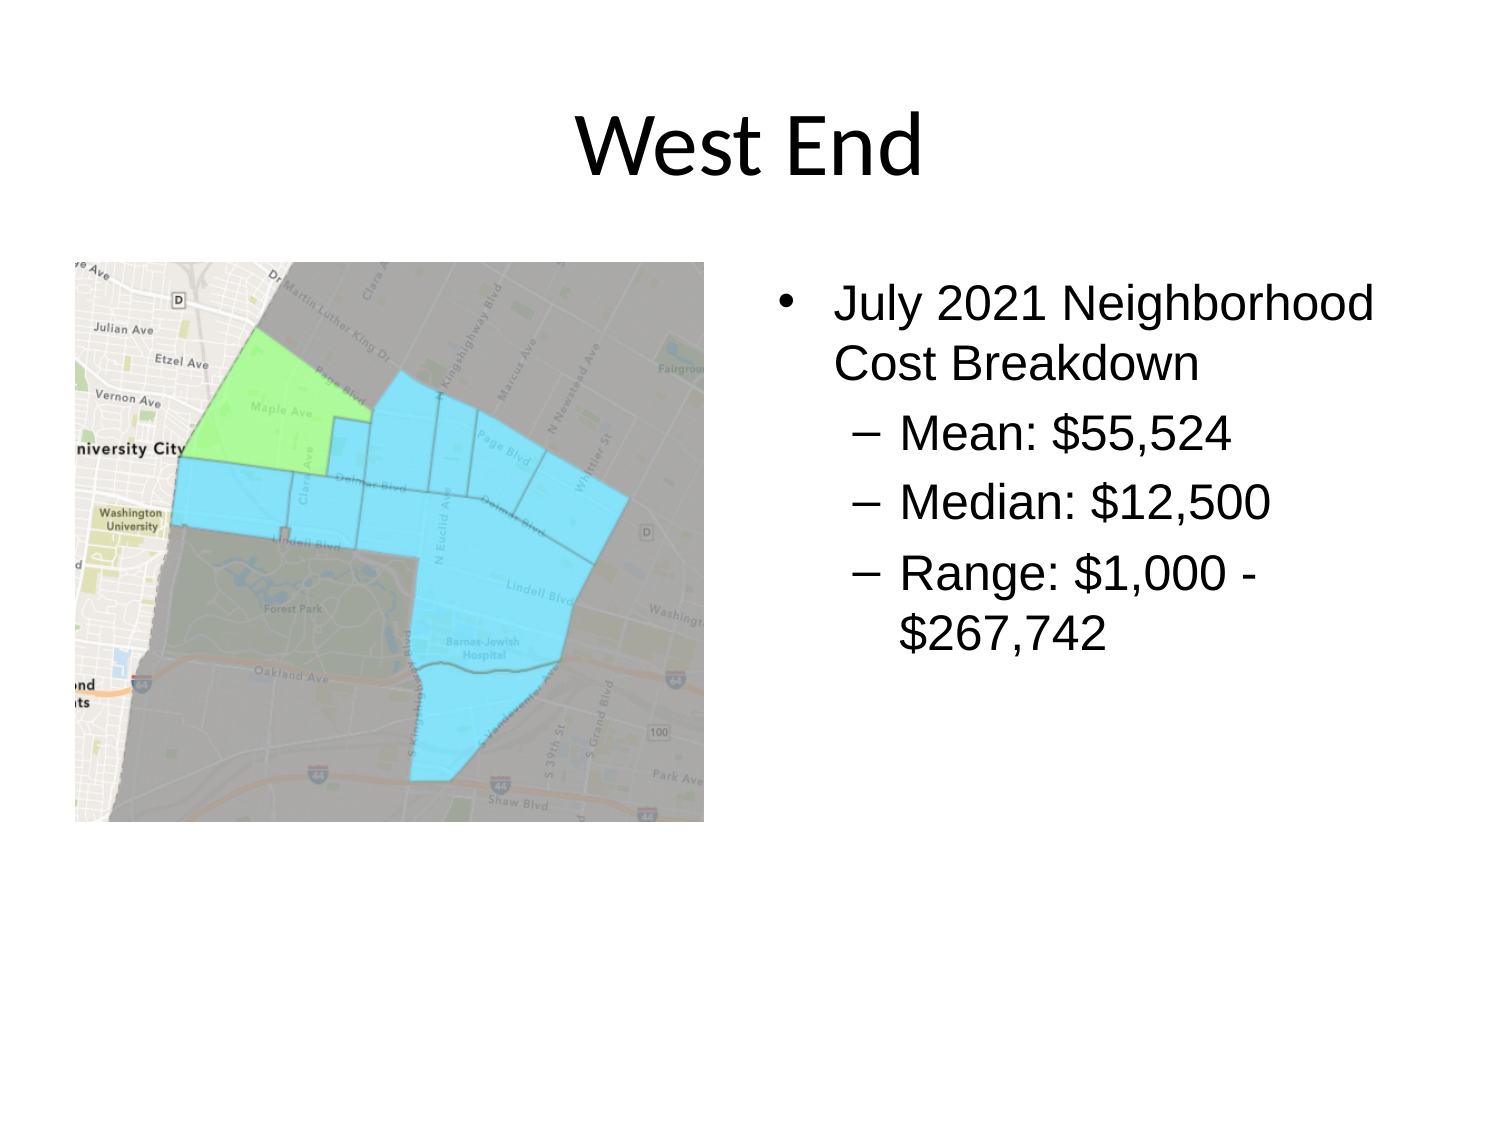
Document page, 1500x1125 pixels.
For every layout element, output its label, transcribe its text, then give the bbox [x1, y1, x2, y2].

title West End [75, 45, 1425, 233]
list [74, 262, 704, 823]
list July 2021 Neighborhood Cost Breakdown Mean: $55,524 Median: $12,500 Range: $1,000 - $267,742 [762, 262, 1425, 1005]
